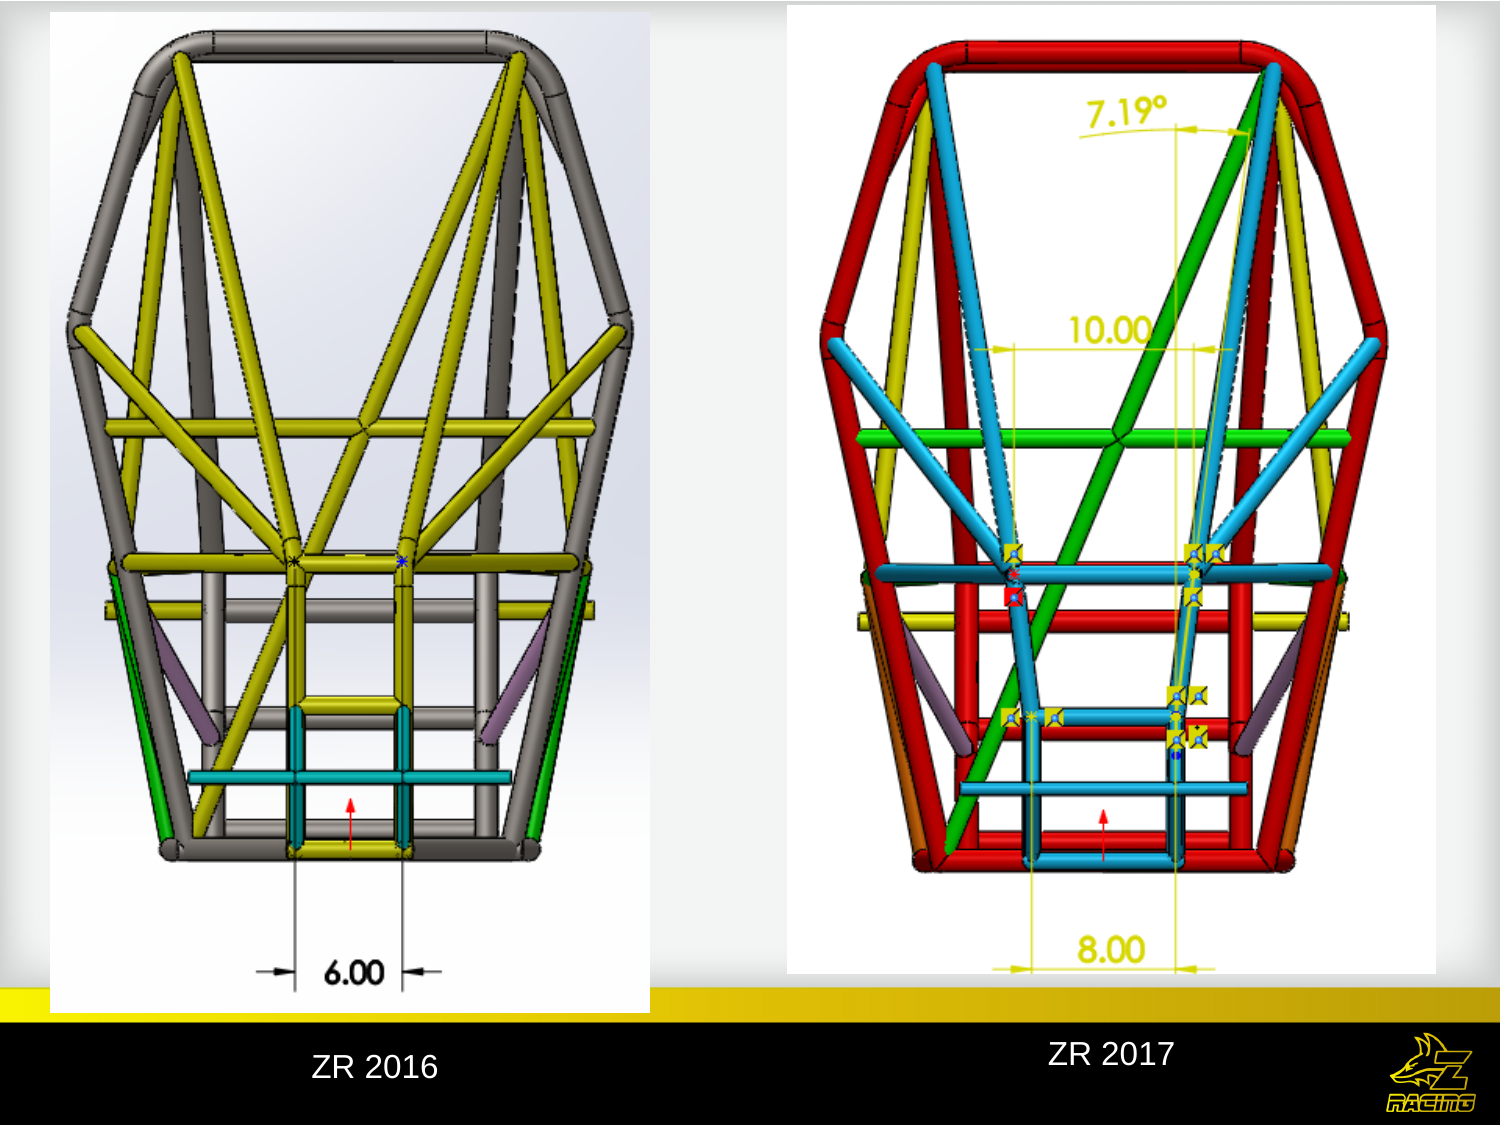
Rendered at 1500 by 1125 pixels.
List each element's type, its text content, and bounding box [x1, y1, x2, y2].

picture [0, 1, 1500, 1125]
text_box ZR 2017 [974, 1024, 1250, 1080]
text_box ZR 2016 [237, 1037, 513, 1093]
